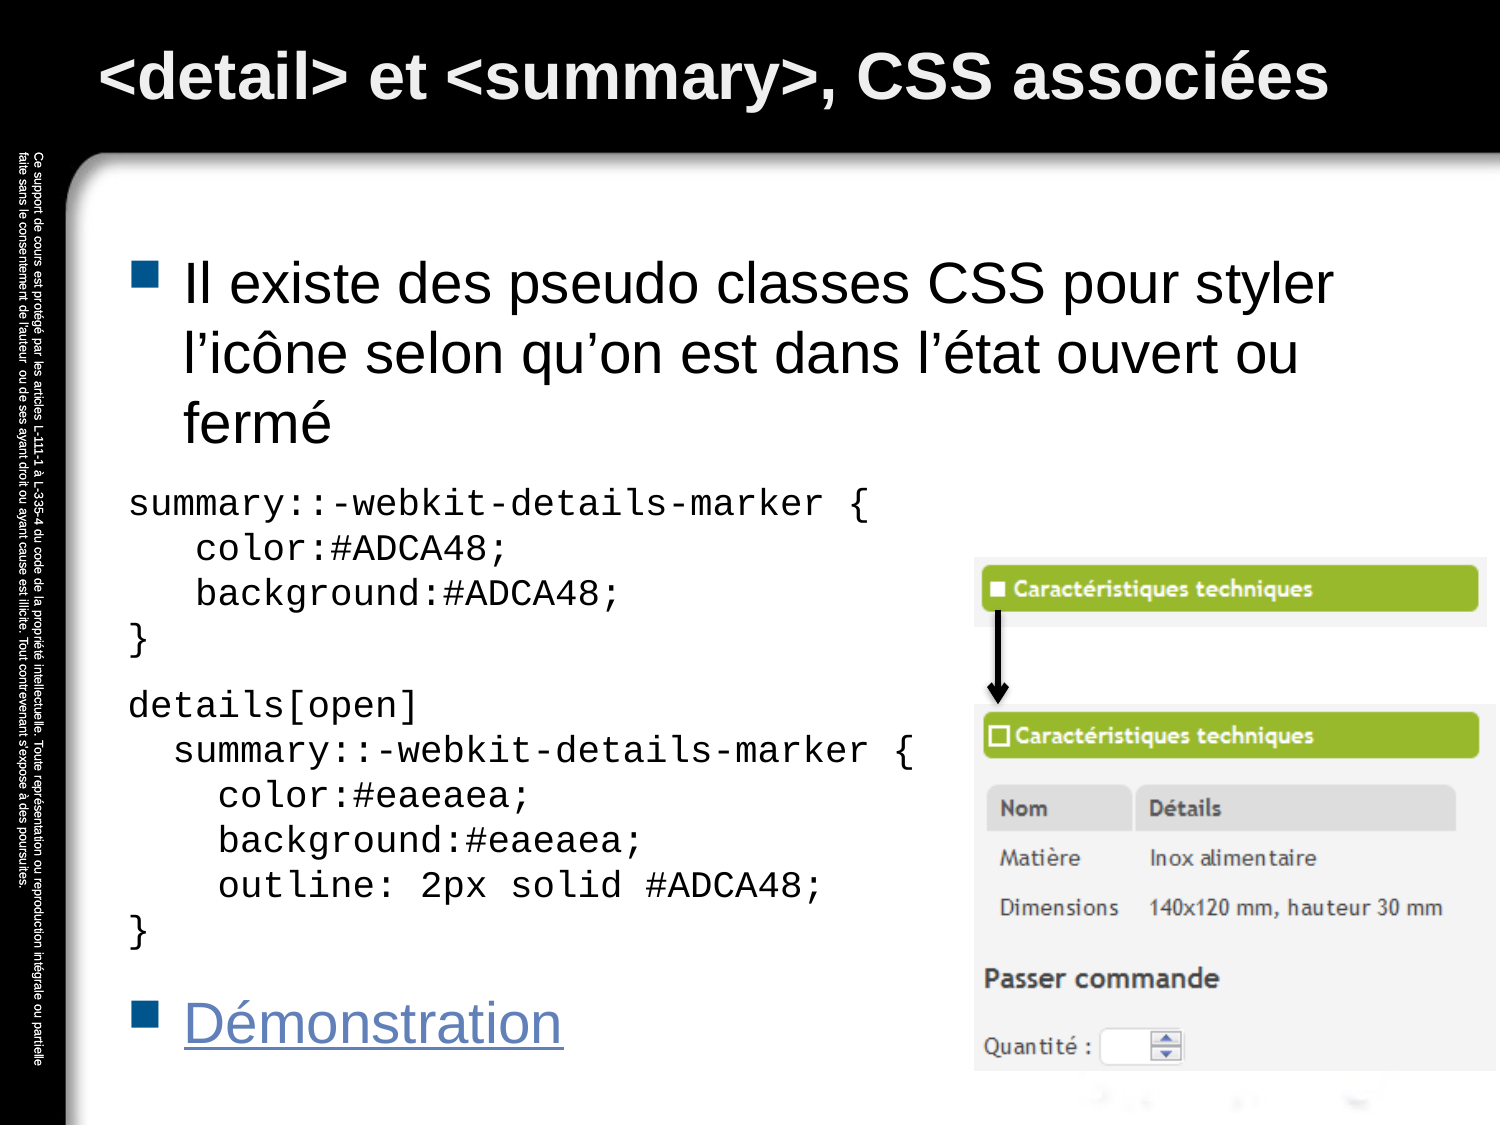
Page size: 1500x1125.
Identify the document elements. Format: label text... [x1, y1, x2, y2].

picture [0, 0, 1500, 1125]
title <detail> et <summary>, CSS associées [83, 28, 1472, 117]
list Il existe des pseudo classes CSS pour styler l’icône selon qu’on est dans l’état ouvert ou fermé summary::-webkit-details-marker { color:#ADCA48; background:#ADCA48; } details[open] summary::-webkit-details-marker { color:#eaeaea; background:#eaeaea; outline: 2px solid #ADCA48; } Démonstration [112, 237, 1426, 1013]
